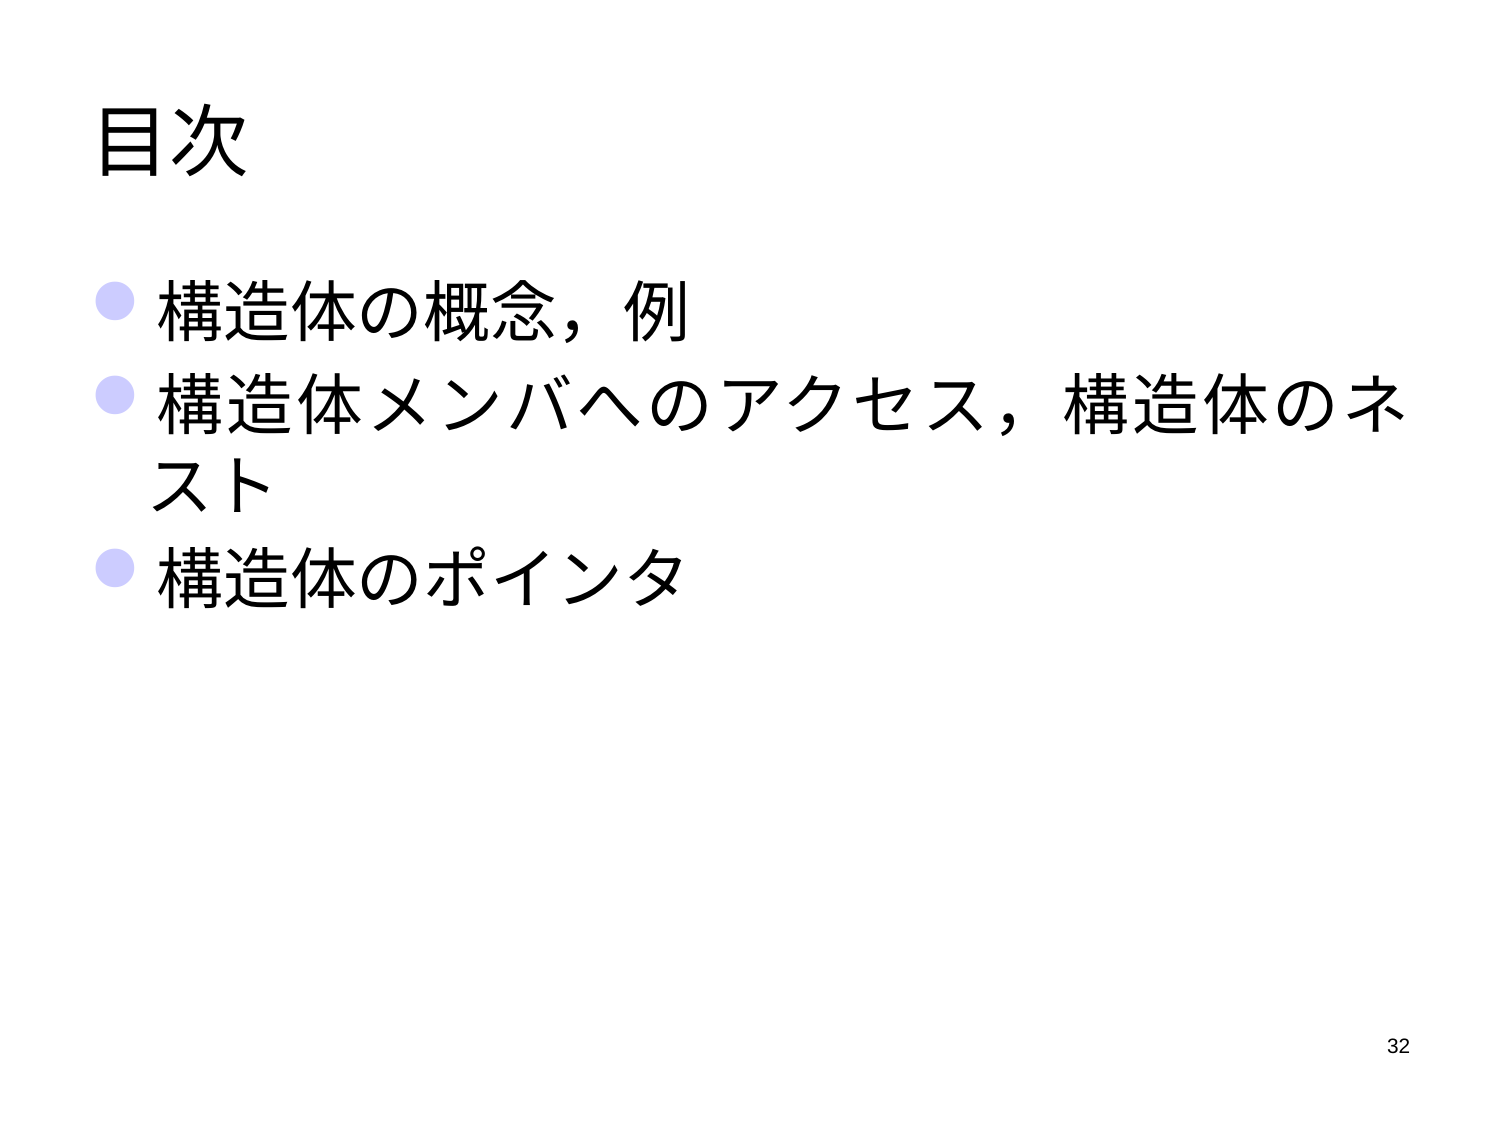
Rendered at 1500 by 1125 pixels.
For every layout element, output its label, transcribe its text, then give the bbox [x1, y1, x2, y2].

title 目次 [75, 45, 1425, 233]
list 構造体の概念，例 構造体メンバへのアクセス，構造体のネスト 構造体のポインタ [75, 262, 1425, 1006]
slide_number 32 [1074, 1024, 1426, 1101]
